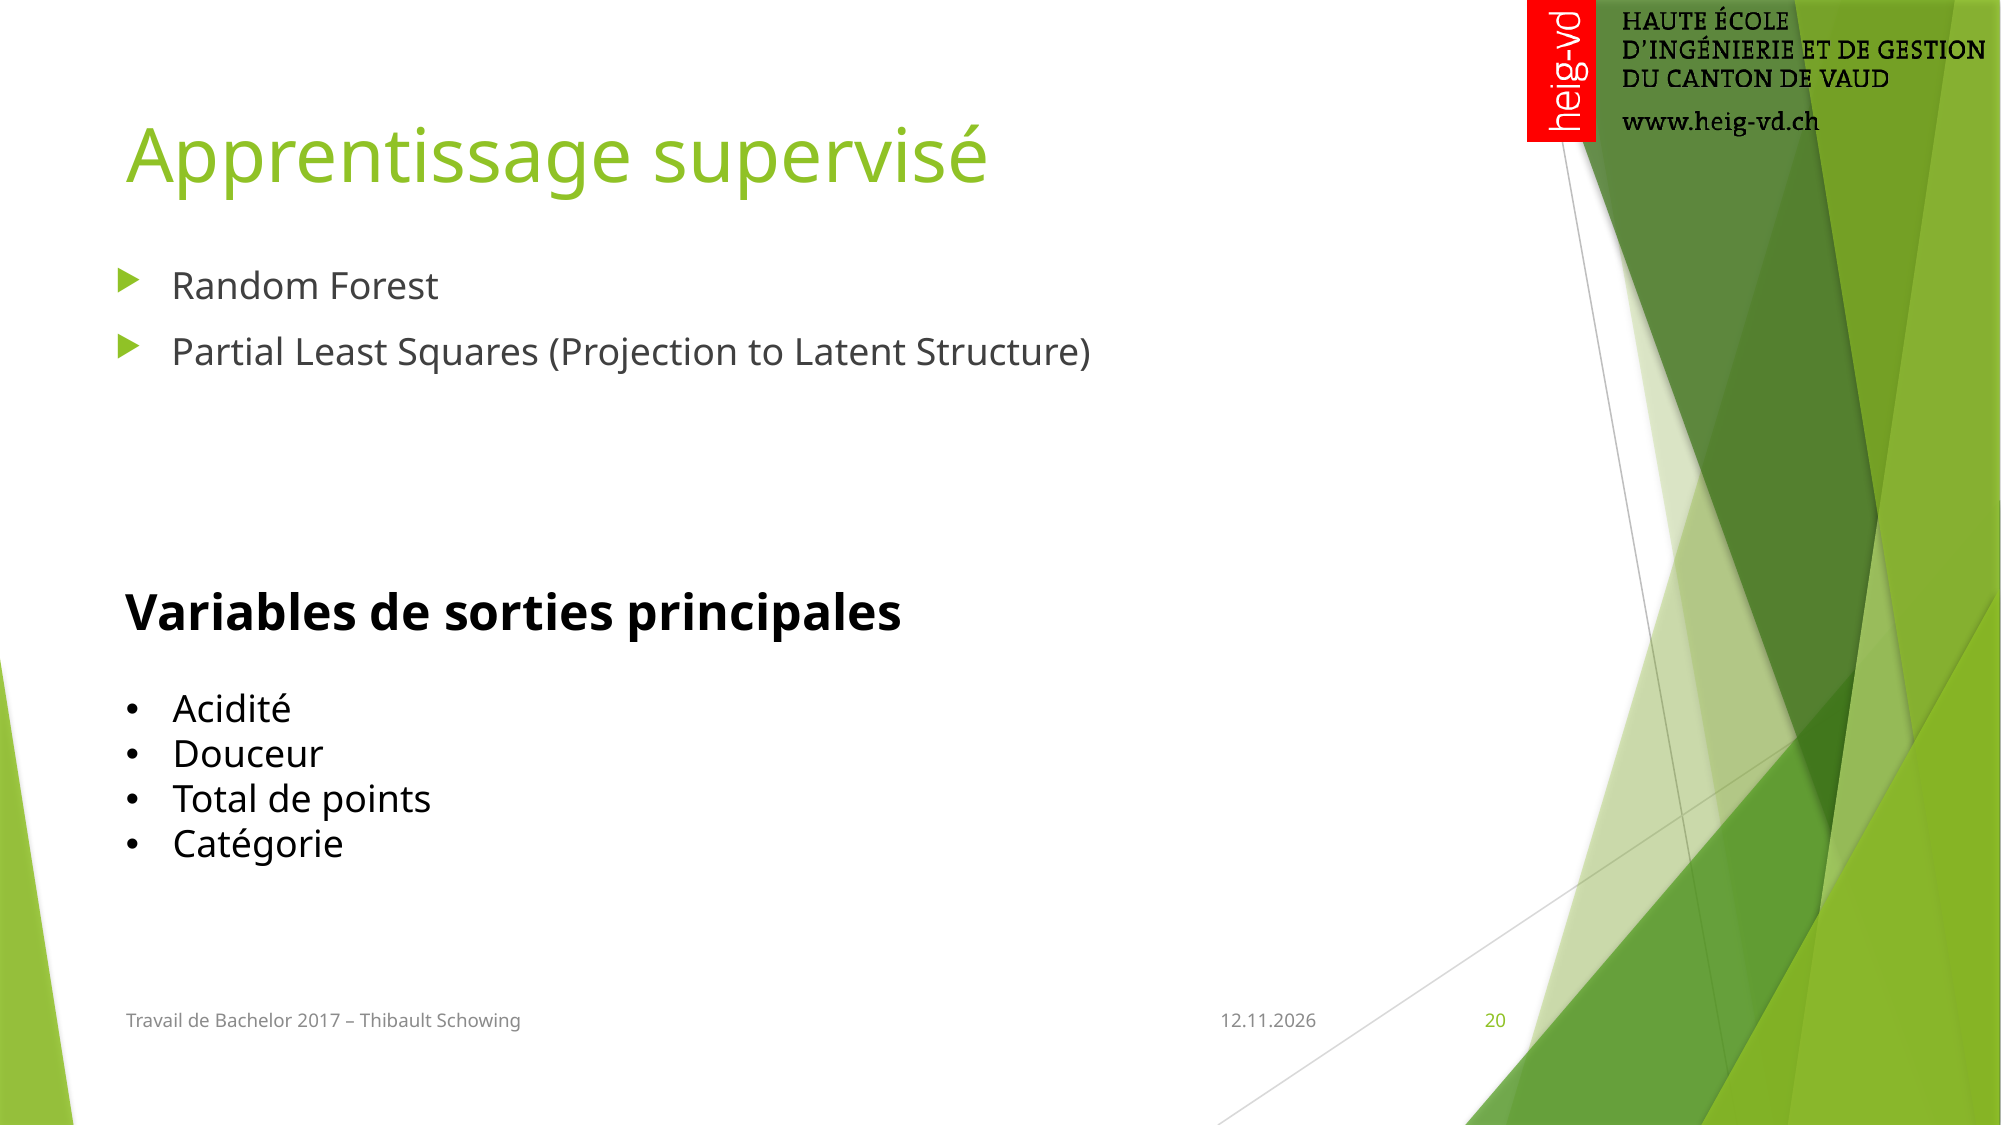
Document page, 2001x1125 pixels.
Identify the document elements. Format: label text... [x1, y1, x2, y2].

picture [1527, 0, 1985, 142]
footer Travail de Bachelor 2017 – Thibault Schowing [111, 991, 1145, 1051]
list Random Forest Partial Least Squares (Projection to Latent Structure) [100, 254, 1511, 892]
text_box Variables de sorties principales Acidité Douceur Total de points Catégorie [111, 573, 933, 873]
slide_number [1181, 991, 1332, 1051]
slide_number 20 [1409, 991, 1522, 1051]
title Apprentissage supervisé [111, 99, 1522, 317]
